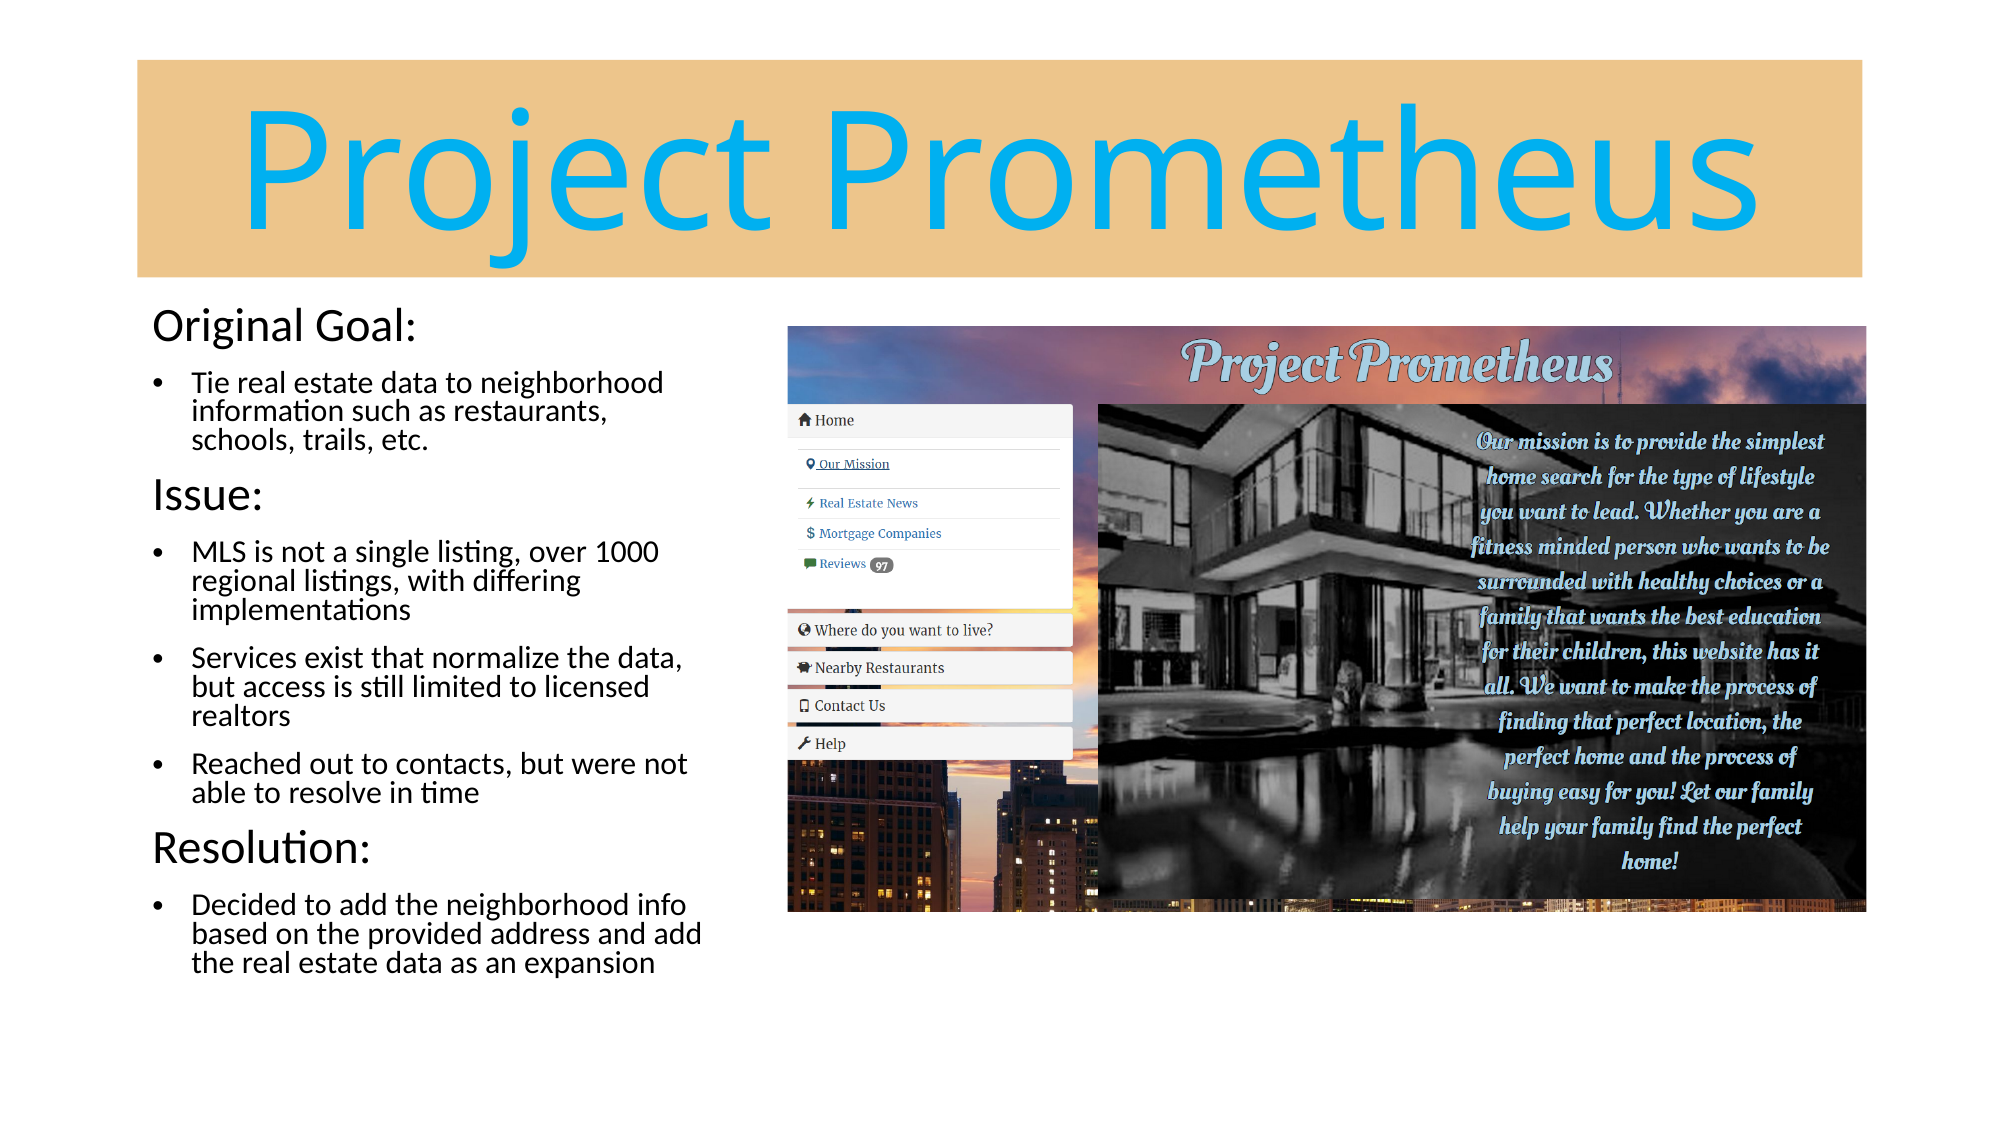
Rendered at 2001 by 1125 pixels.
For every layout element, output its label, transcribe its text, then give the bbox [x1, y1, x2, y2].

title Project Prometheus [137, 59, 1863, 278]
list Original Goal: Tie real estate data to neighborhood information such as restaurants, schools, trails, etc. Issue: MLS is not a single listing, over 1000 regional listings, with differing implementations Services exist that normalize the data, but access is still limited to licensed realtors Reached out to contacts, but were not able to resolve in time Resolution: Decided to add the neighborhood info based on the provided address and add the real estate data as an expansion [137, 299, 722, 1014]
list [787, 326, 1867, 912]
